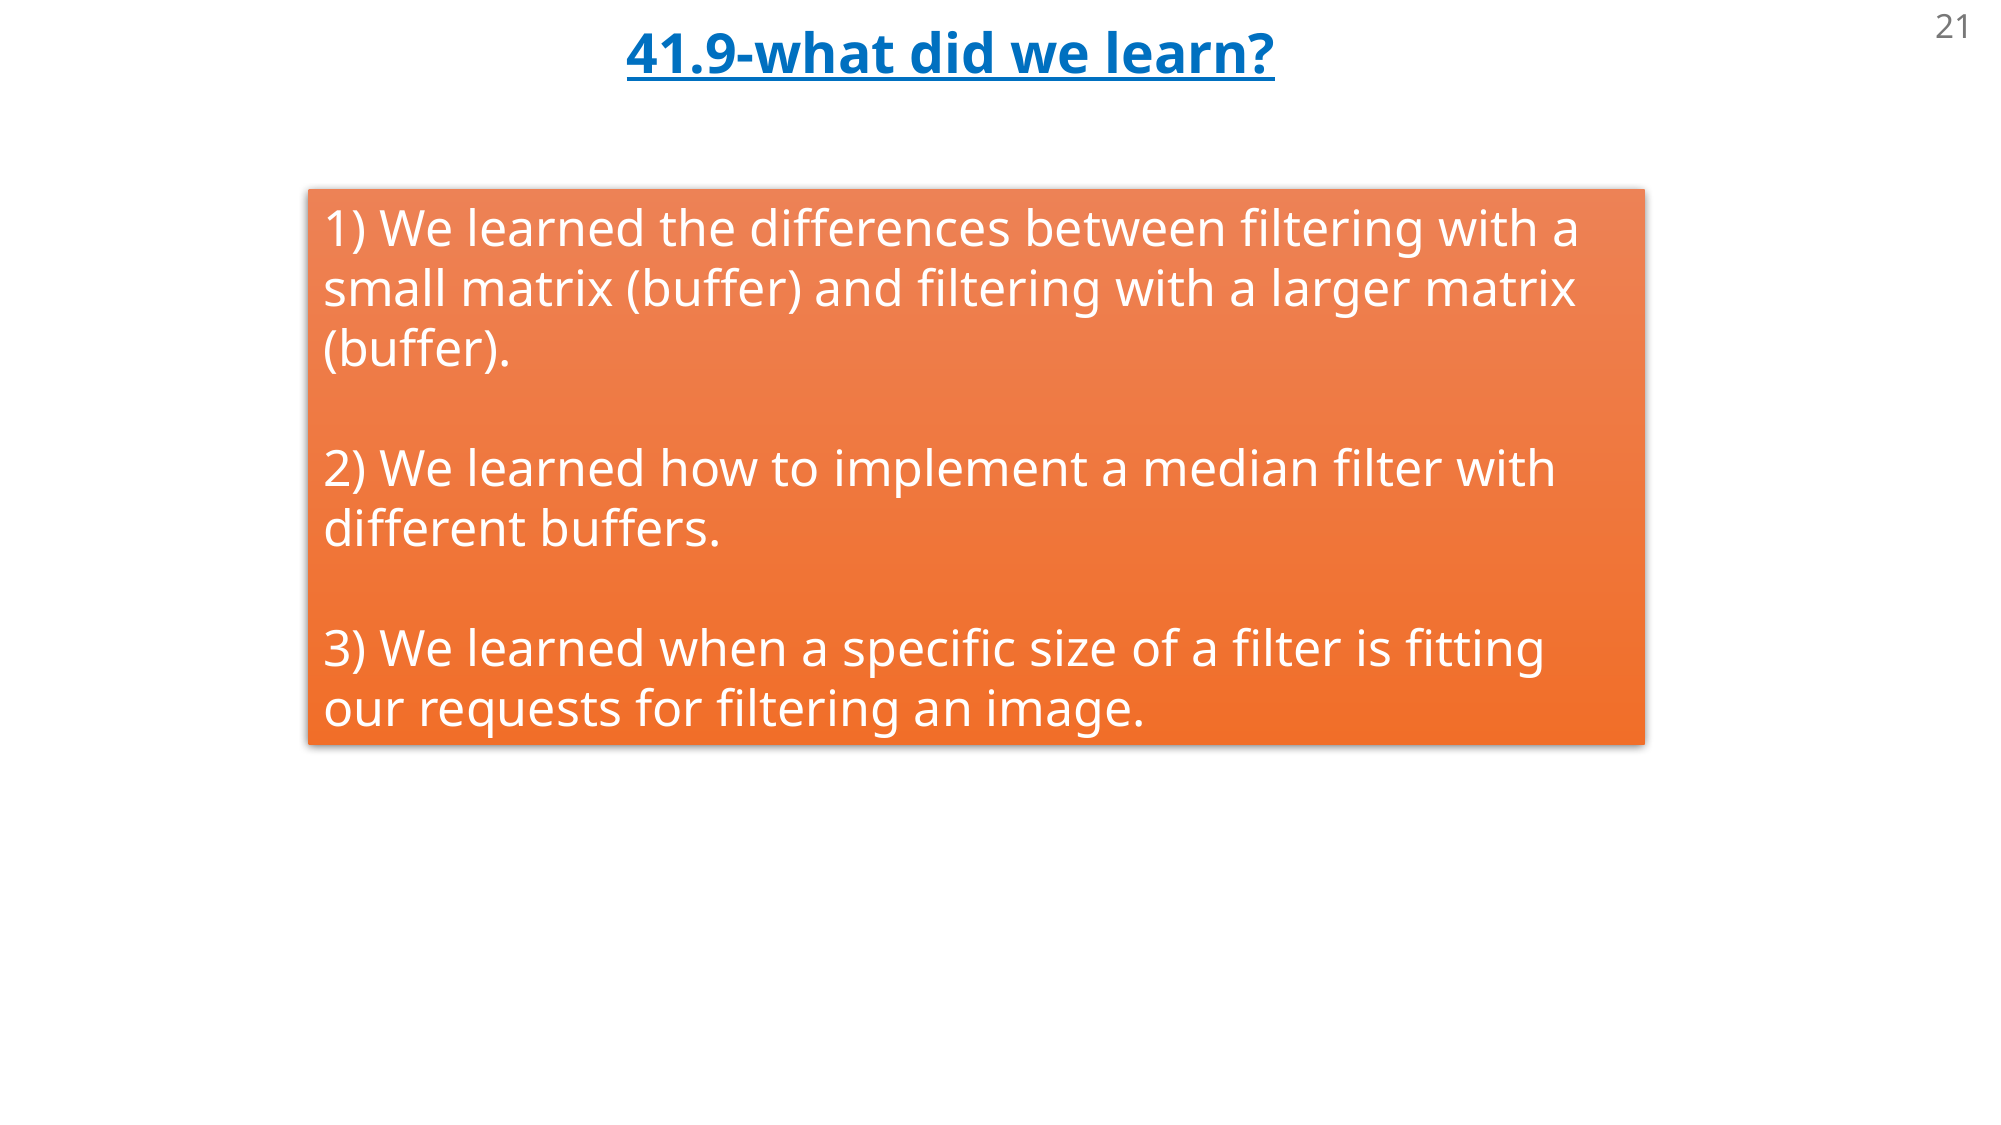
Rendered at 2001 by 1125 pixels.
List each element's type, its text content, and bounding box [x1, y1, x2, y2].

slide_number 21 [1920, 0, 2000, 58]
text_box 41.9-what did we learn? [611, 0, 1389, 114]
text_box 1) We learned the differences between filtering with a small matrix (buffer) and filtering with a larger matrix (buffer). 2) We learned how to implement a median filter with different buffers. 3) We learned when a specific size of a filter is fitting our requests for filtering an image. [308, 189, 1645, 745]
